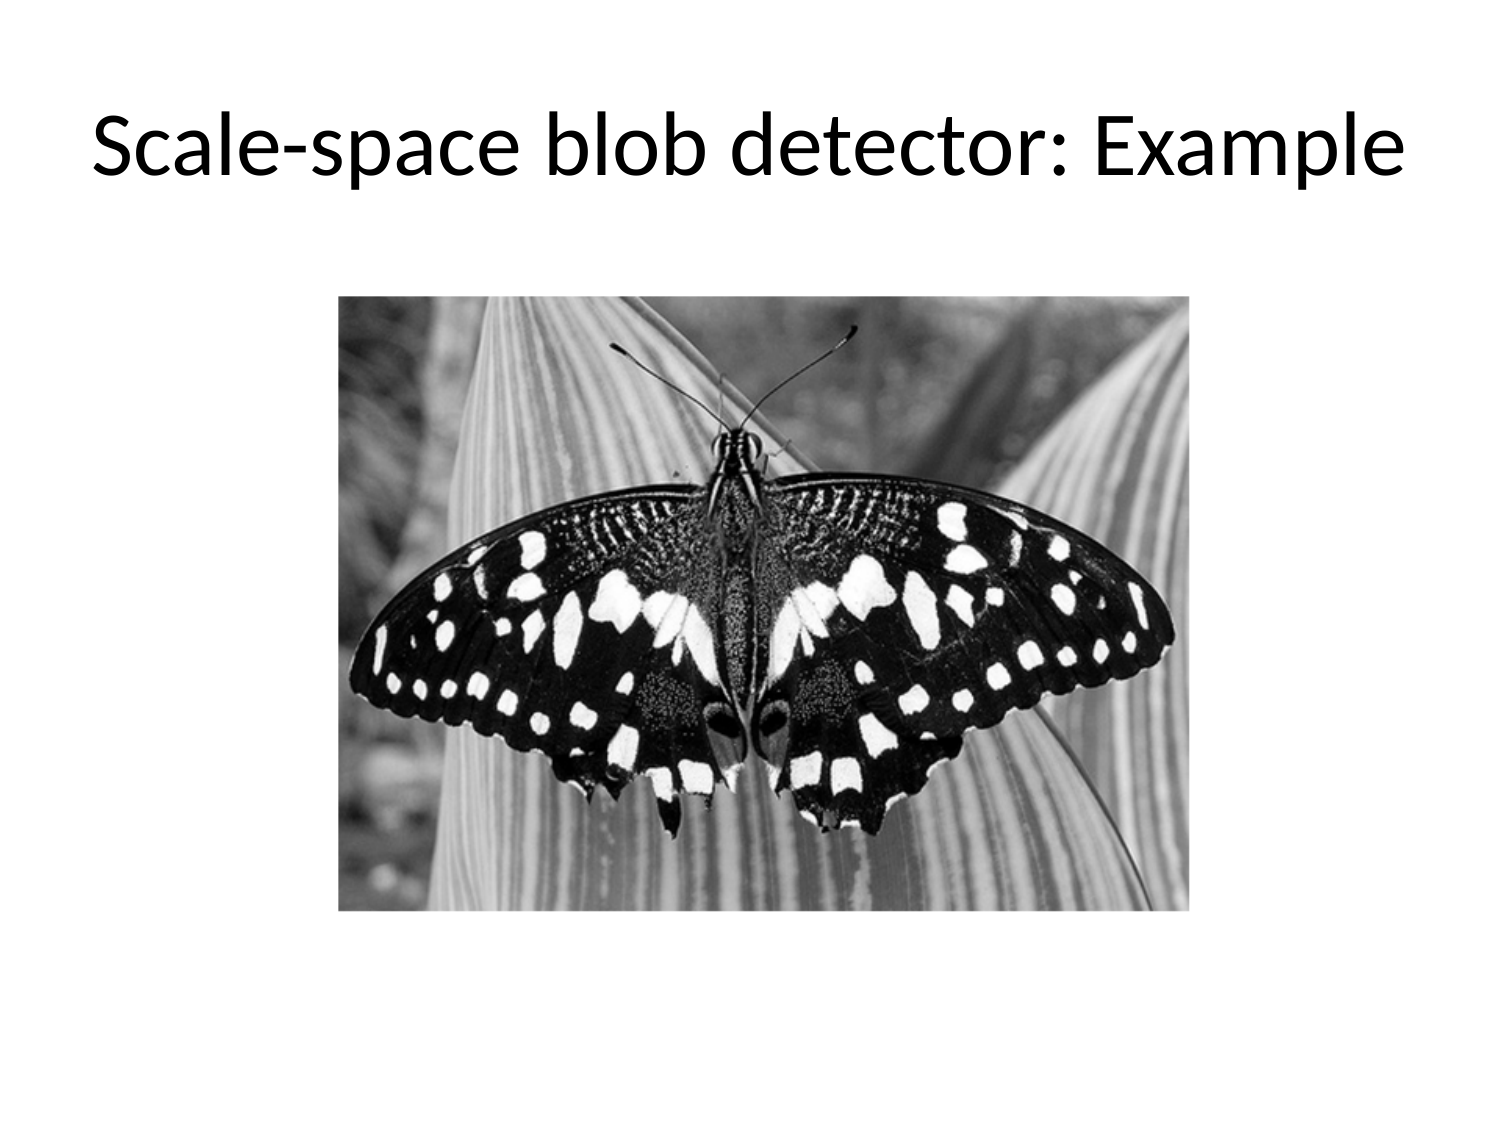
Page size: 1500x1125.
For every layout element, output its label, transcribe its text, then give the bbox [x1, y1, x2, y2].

title Scale-space blob detector: Example [75, 45, 1425, 233]
picture [337, 295, 1191, 913]
